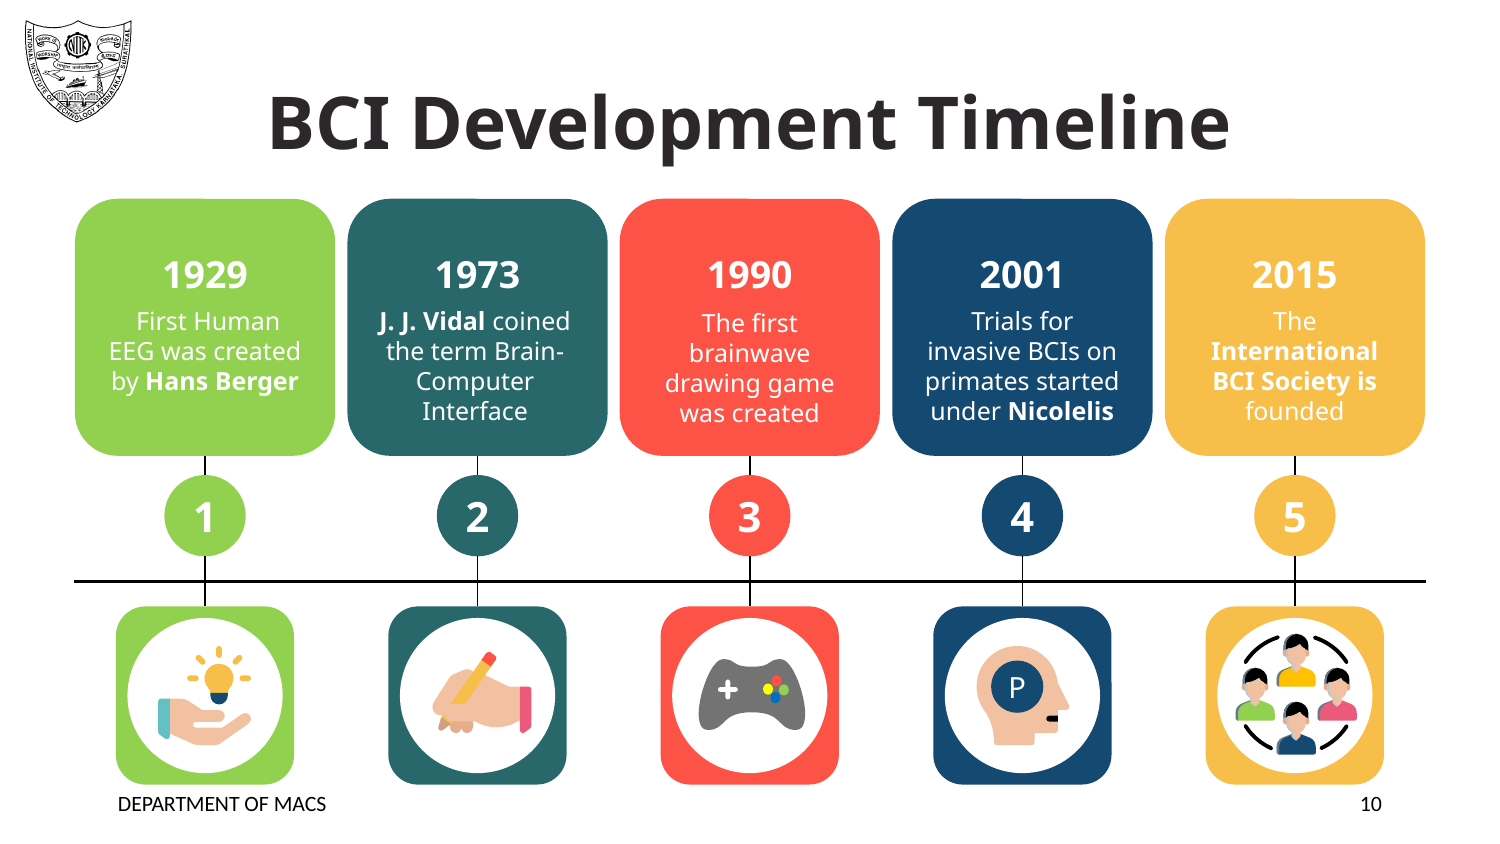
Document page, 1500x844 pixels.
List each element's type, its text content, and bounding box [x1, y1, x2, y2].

text_box DEPARTMENT OF MACS [103, 782, 441, 827]
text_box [892, 198, 1153, 785]
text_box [74, 589, 336, 785]
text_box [74, 198, 336, 581]
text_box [1164, 198, 1426, 785]
picture [23, 16, 133, 126]
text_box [347, 198, 608, 785]
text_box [619, 198, 881, 785]
text_box 10 [1059, 782, 1397, 827]
text_box BCI Development Timeline [118, 72, 1382, 167]
